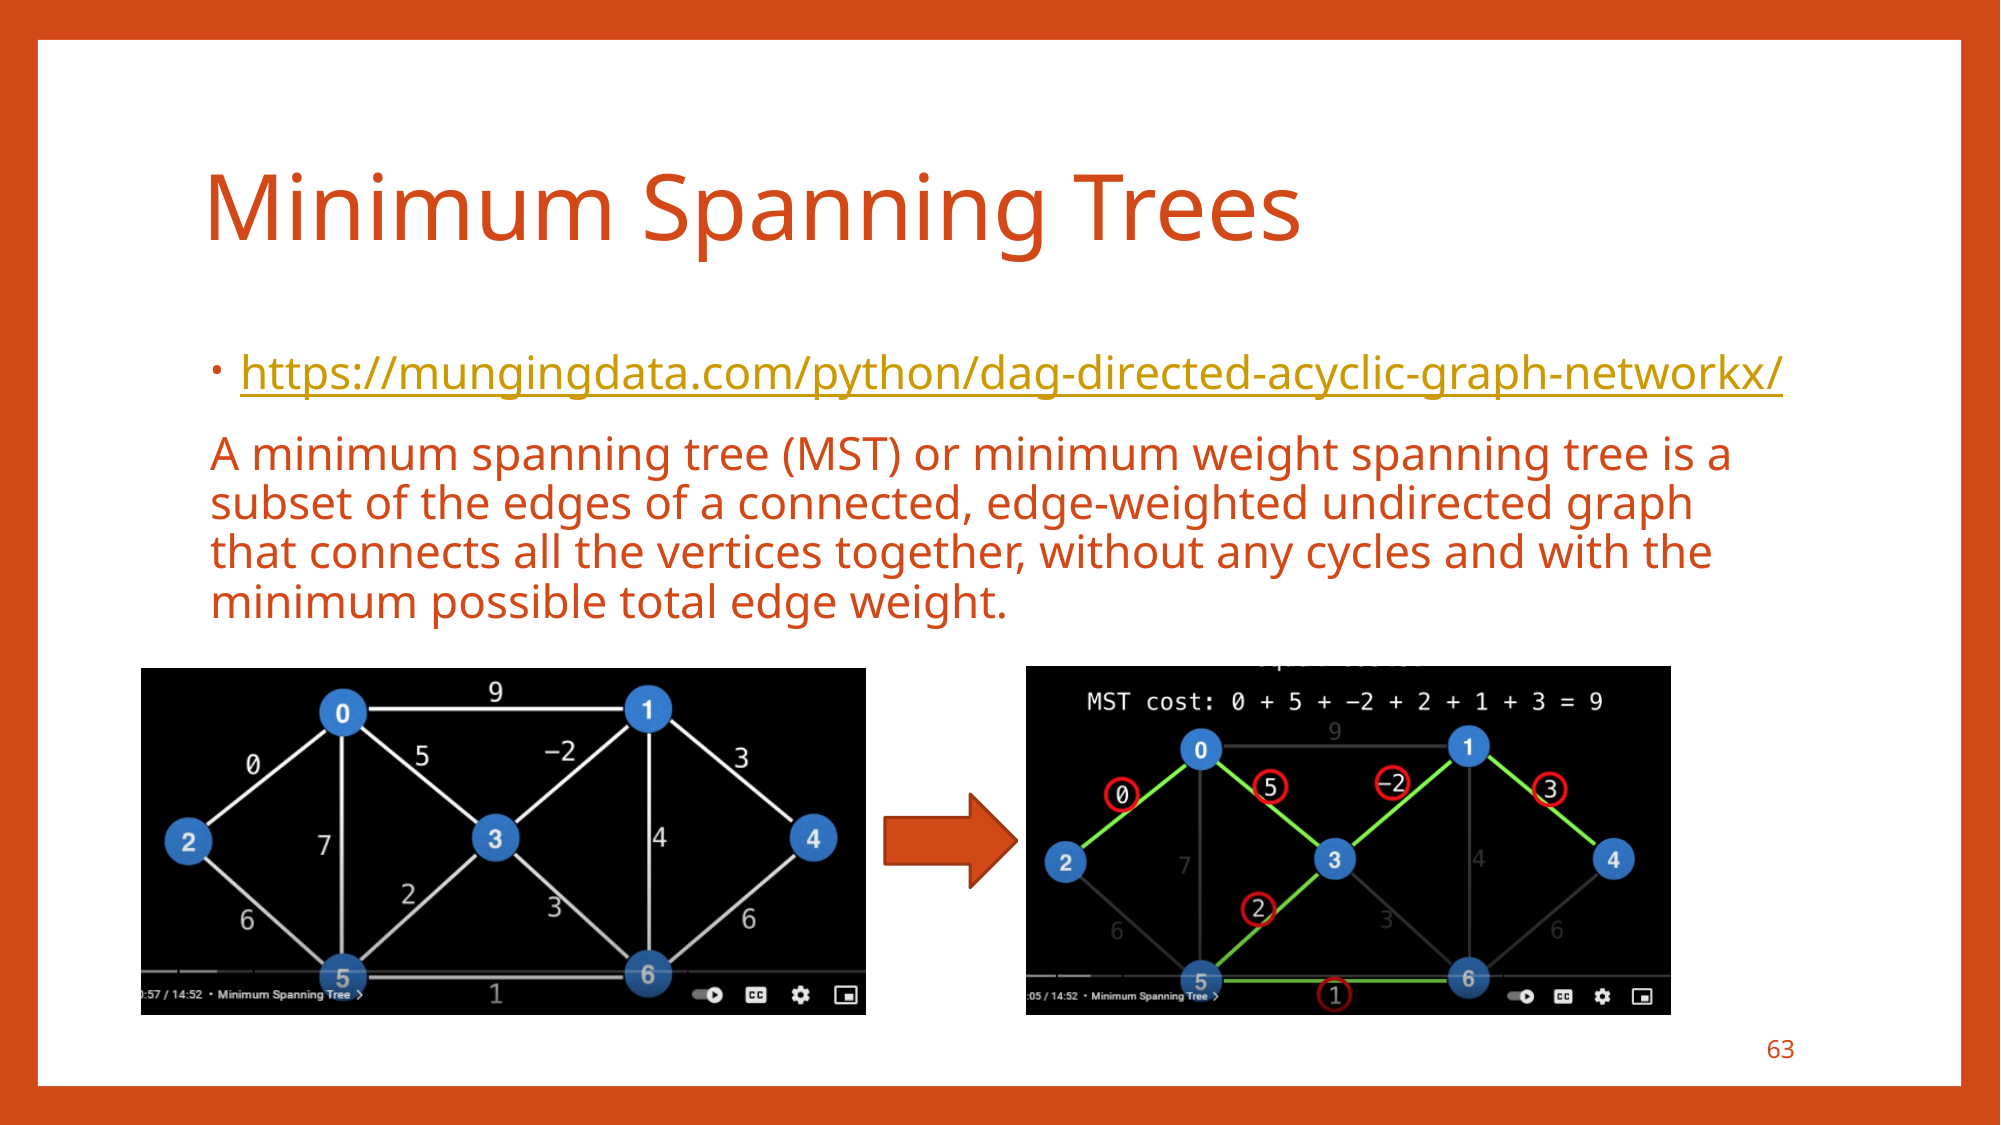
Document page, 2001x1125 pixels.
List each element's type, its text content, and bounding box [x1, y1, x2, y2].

picture [140, 668, 866, 1016]
list https://mungingdata.com/python/dag-directed-acyclic-graph-networkx/ A minimum spanning tree (MST) or minimum weight spanning tree is a subset of the edges of a connected, edge-weighted undirected graph that connects all the vertices together, without any cycles and with the minimum possible total edge weight. [187, 337, 1808, 1000]
title Minimum Spanning Trees [187, 99, 1808, 323]
picture [1026, 666, 1671, 1016]
text_box [883, 792, 1018, 889]
slide_number 63 [1530, 1020, 1811, 1081]
